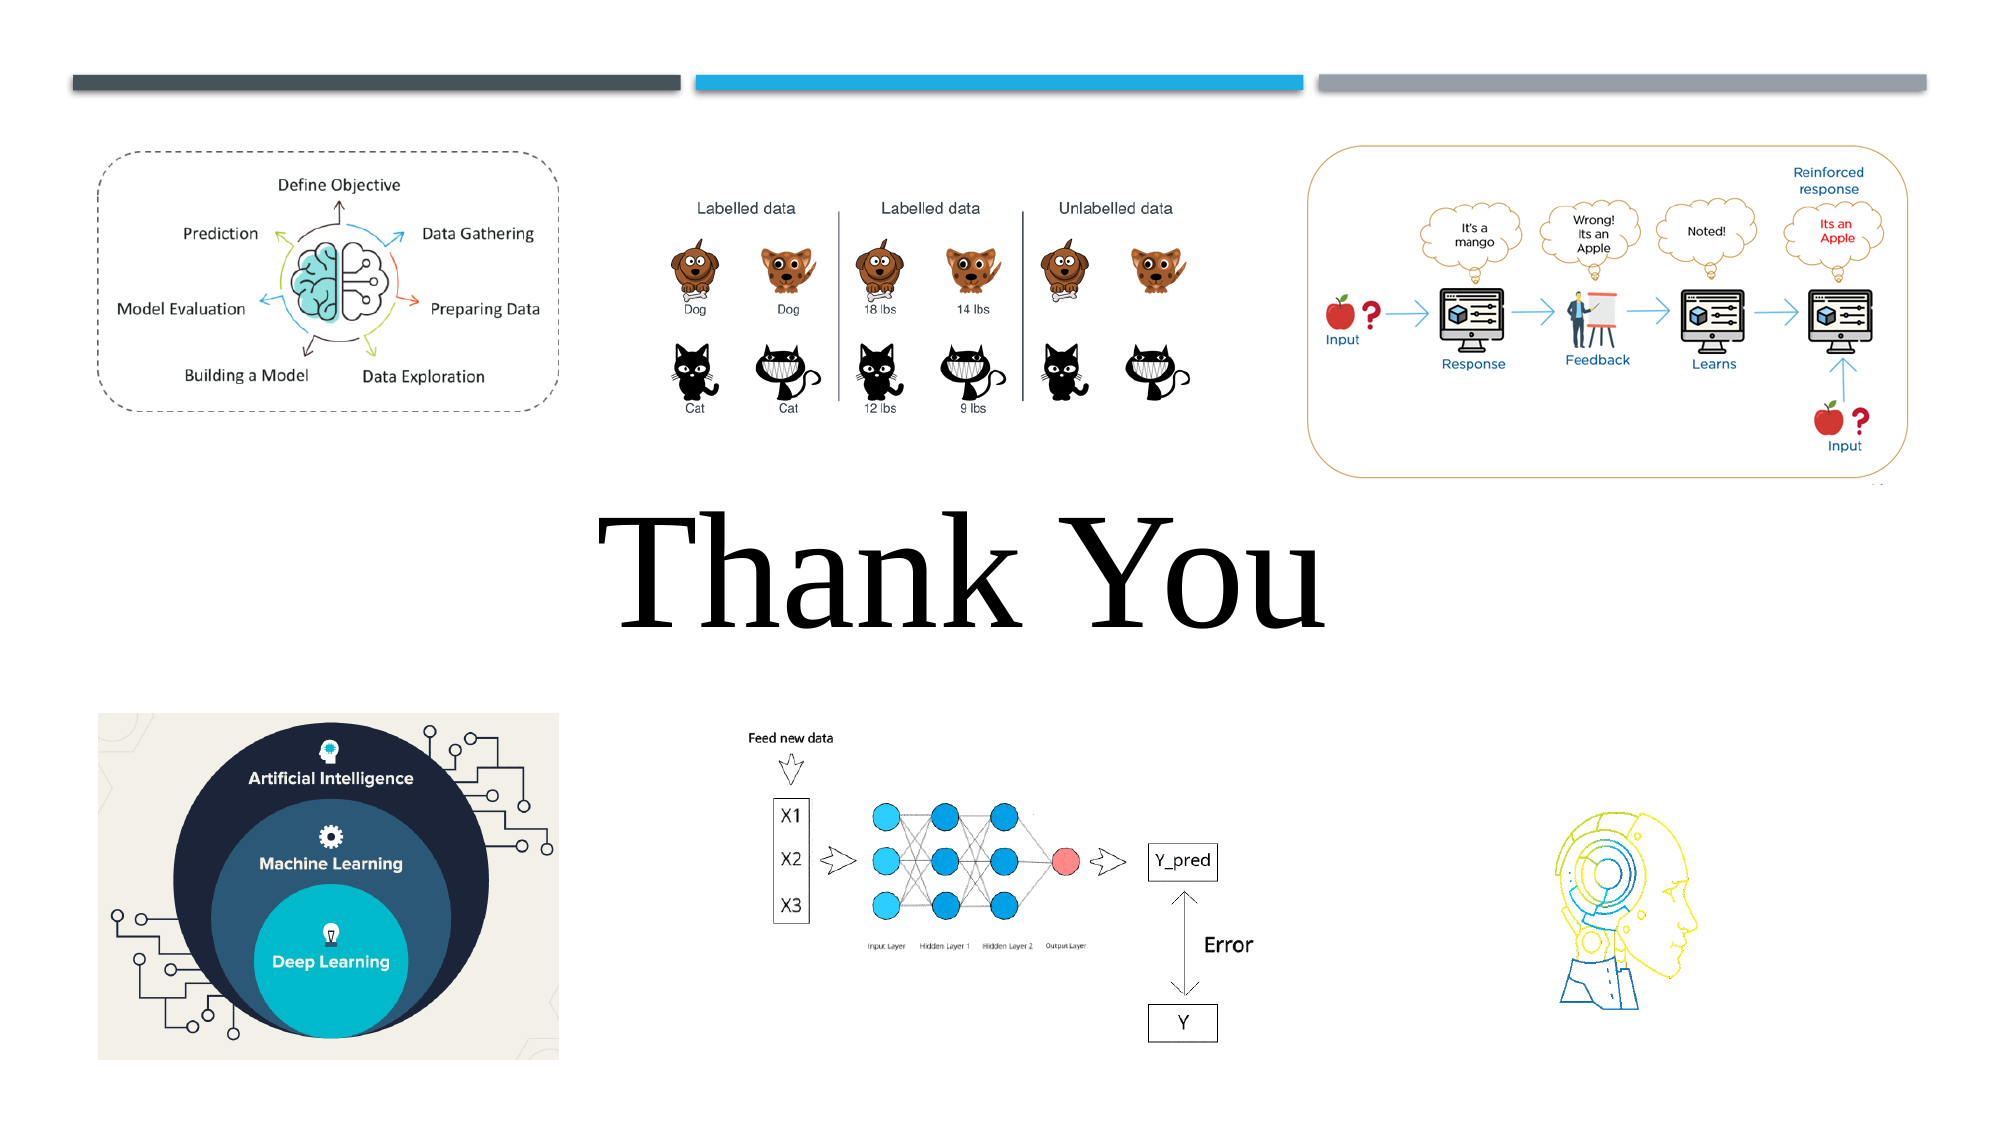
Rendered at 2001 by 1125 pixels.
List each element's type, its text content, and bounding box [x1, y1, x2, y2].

picture [670, 197, 1190, 416]
picture [1347, 736, 1906, 1084]
picture [1302, 137, 1915, 485]
text_box Thank You [582, 453, 1345, 669]
picture [97, 712, 559, 1060]
picture [730, 684, 1270, 1089]
picture [97, 151, 559, 413]
